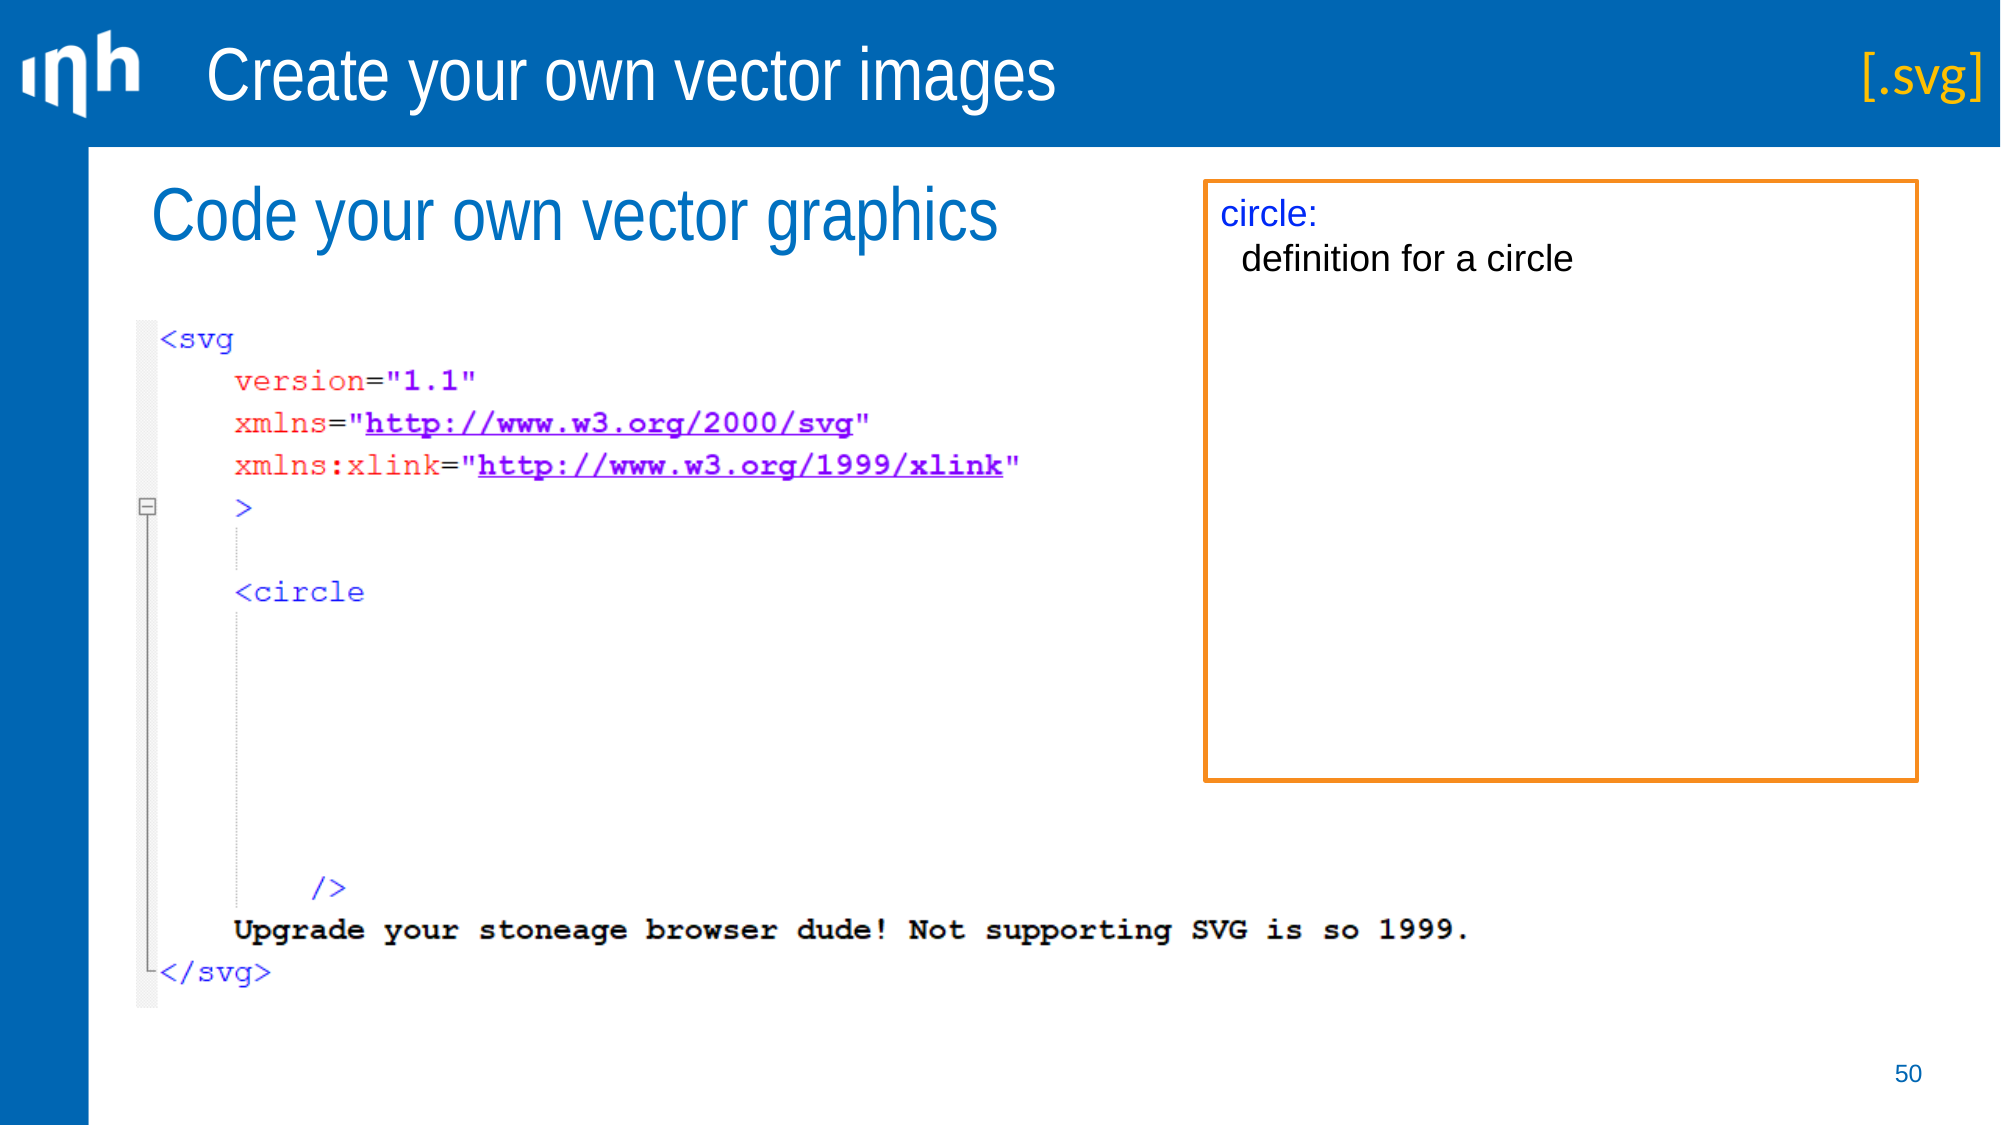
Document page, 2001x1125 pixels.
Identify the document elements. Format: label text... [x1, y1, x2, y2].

text_box [.svg] [1755, 28, 2000, 114]
picture [0, 0, 2001, 1125]
text_box Create your own vector images [191, 18, 1691, 125]
text_box 50 [1782, 1042, 1938, 1103]
text_box Code your own vector graphics [136, 157, 1636, 264]
text_box circle: definition for a circle cx and cy : define x and y coordination’s at the centre point. r : radius from the circle stroke: circle line colour #FEF. stroke-width: line width from the circle. fill : fills the circle with colour #F0F [1205, 181, 1918, 781]
